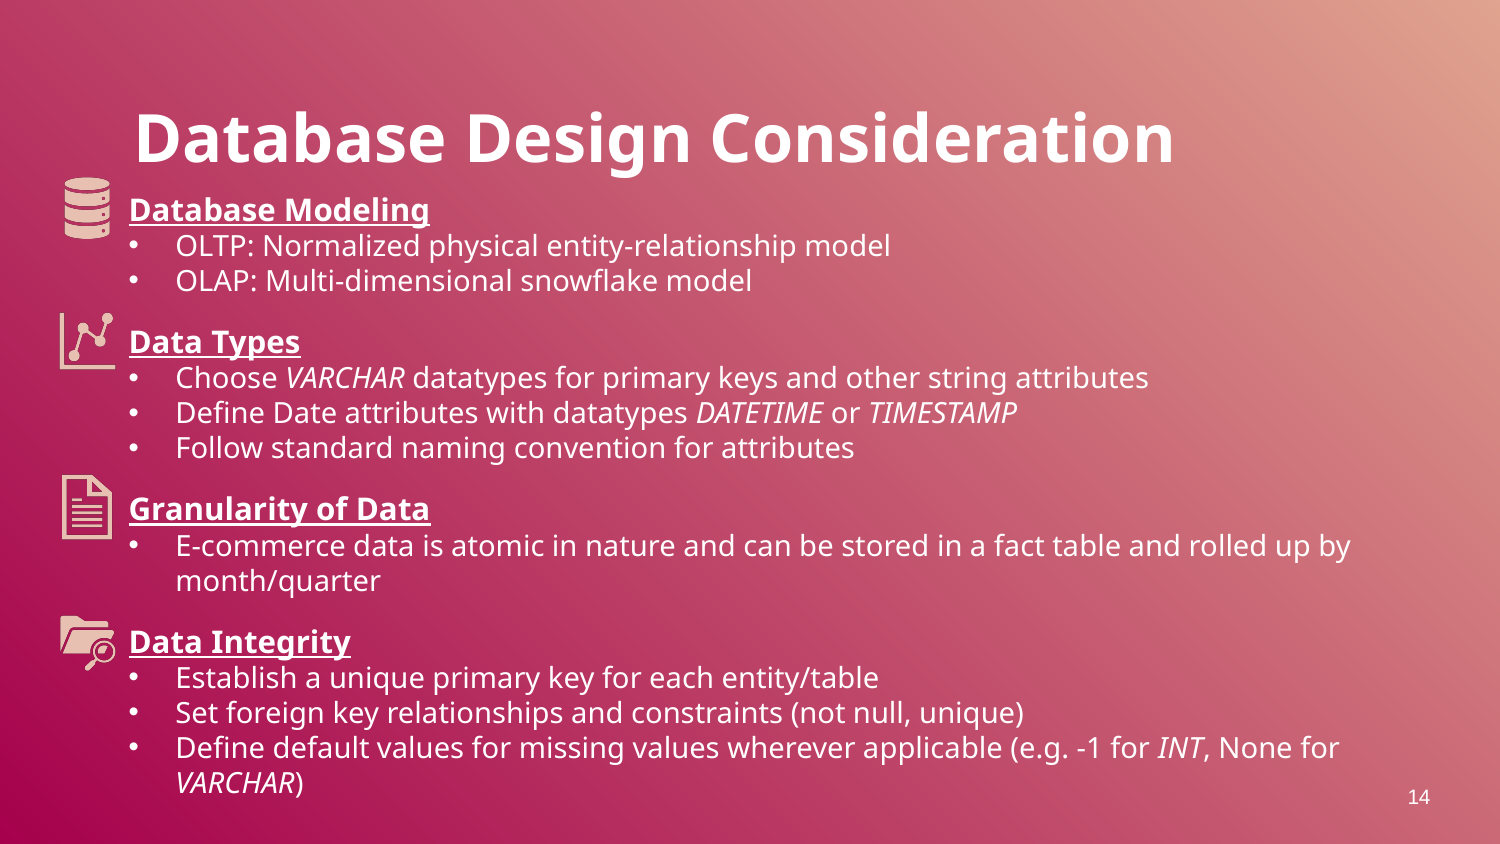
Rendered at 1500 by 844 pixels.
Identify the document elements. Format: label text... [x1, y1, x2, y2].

text_box 14 [1317, 776, 1446, 817]
picture [48, 600, 126, 679]
picture [48, 468, 126, 546]
title Database Design Consideration [118, 88, 1382, 182]
text_box Database Modeling OLTP: Normalized physical entity-relationship model OLAP: Multi-dimensional snowflake model Data Types Choose VARCHAR datatypes for primary keys and other string attributes Define Date attributes with datatypes DATETIME or TIMESTAMP Follow standard naming convention for attributes Granularity of Data E-commerce data is atomic in nature and can be stored in a fact table and rolled up by month/quarter Data Integrity Establish a unique primary key for each entity/table Set foreign key relationships and constraints (not null, unique) Define default values for missing values wherever applicable (e.g. -1 for INT, None for VARCHAR) [113, 182, 1473, 807]
picture [48, 169, 126, 247]
picture [48, 302, 126, 380]
